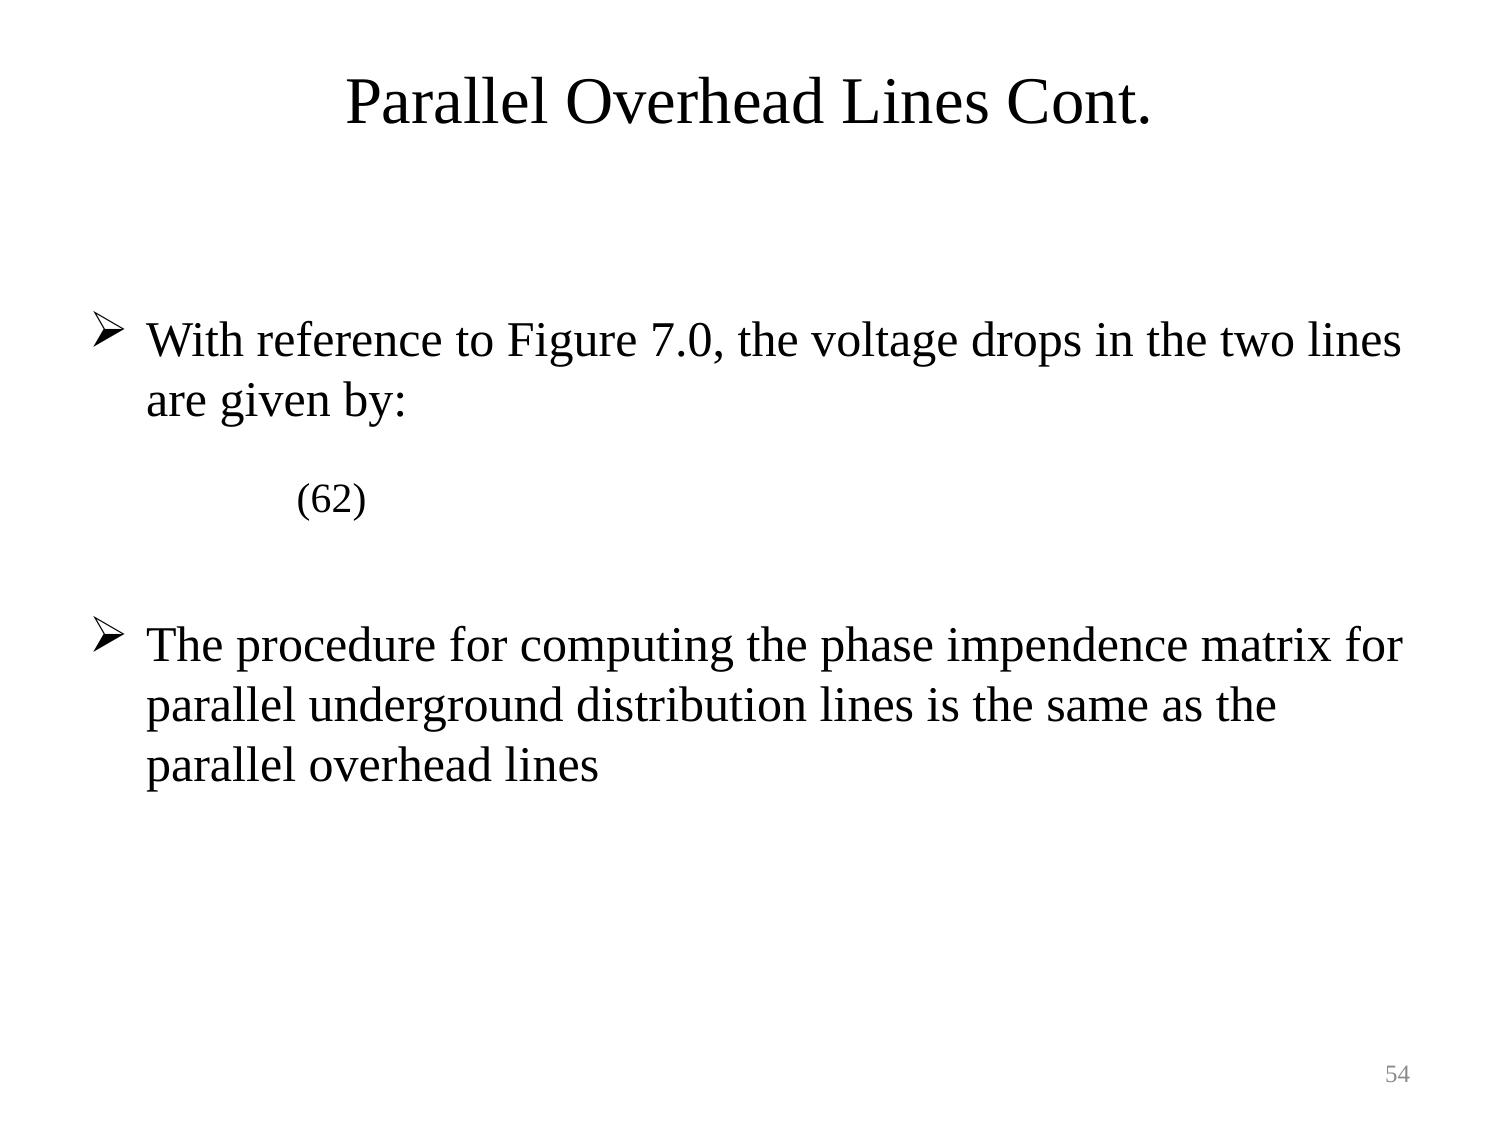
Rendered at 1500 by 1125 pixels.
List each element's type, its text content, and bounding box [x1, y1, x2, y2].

text_box Parallel Overhead Lines Cont. [0, 49, 1500, 145]
slide_number 54 [1074, 1042, 1425, 1103]
